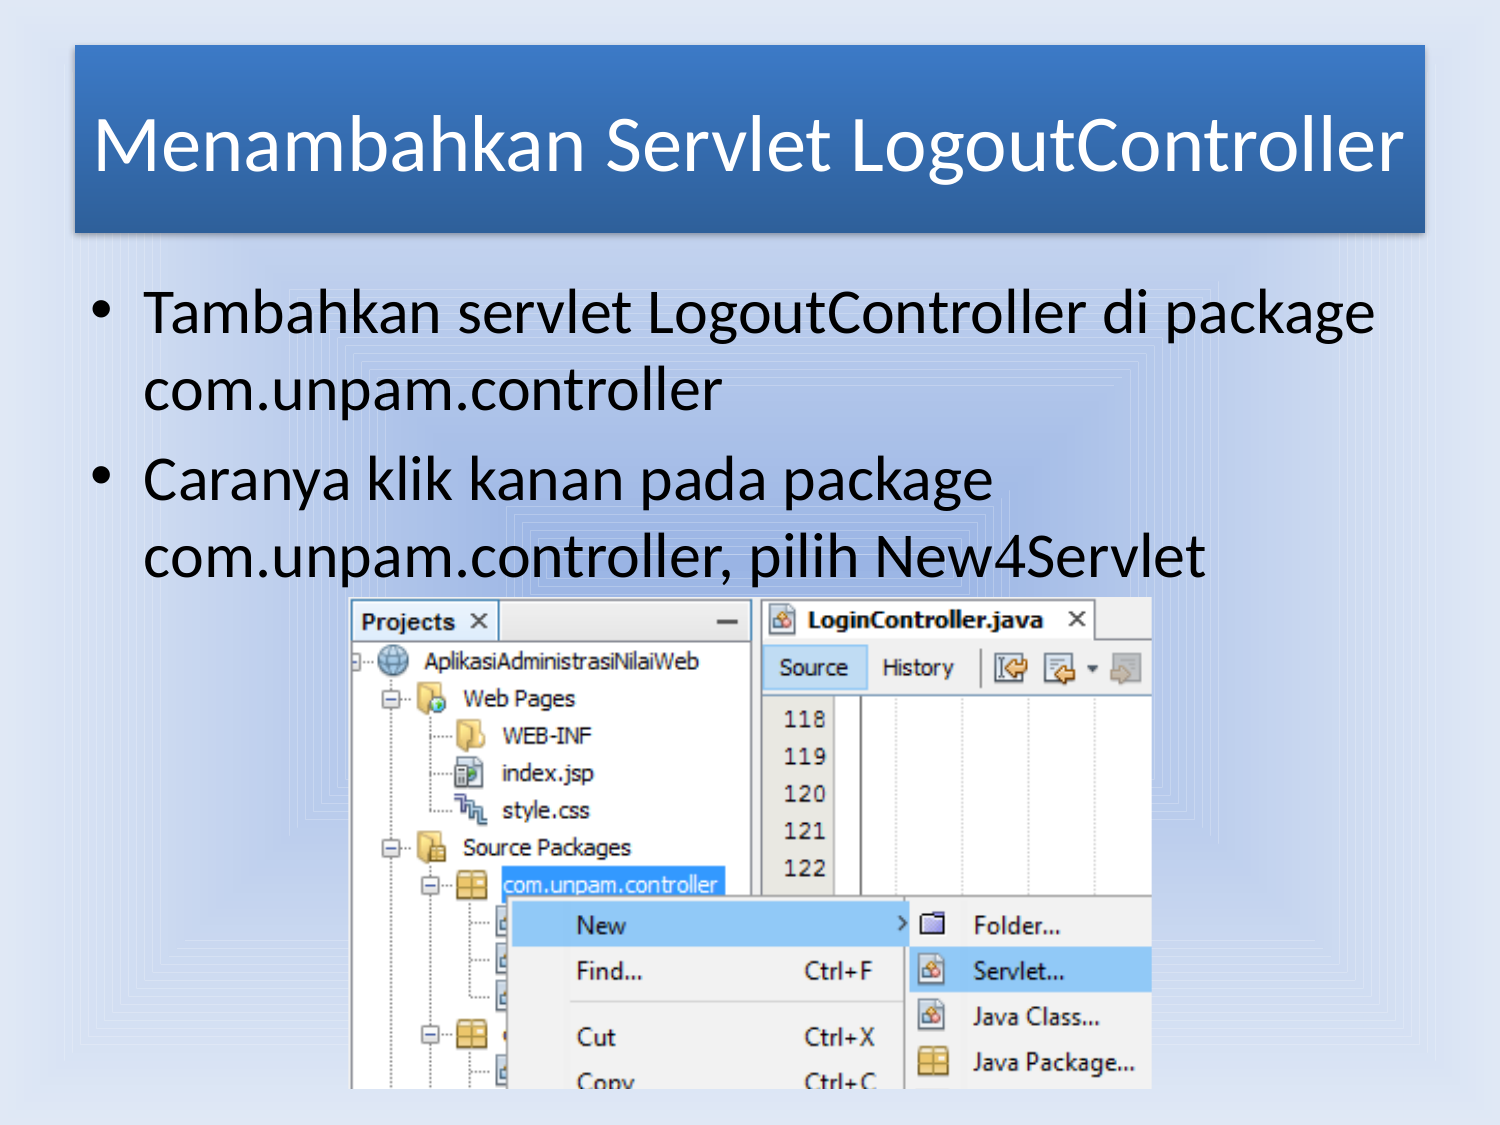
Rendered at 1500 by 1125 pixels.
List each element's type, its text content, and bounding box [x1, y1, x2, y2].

title Menambahkan Servlet LogoutController [75, 45, 1425, 233]
picture [348, 597, 1152, 1089]
list Tambahkan servlet LogoutController di package com.unpam.controller Caranya klik kanan pada package com.unpam.controller, pilih NewServlet [75, 262, 1425, 598]
